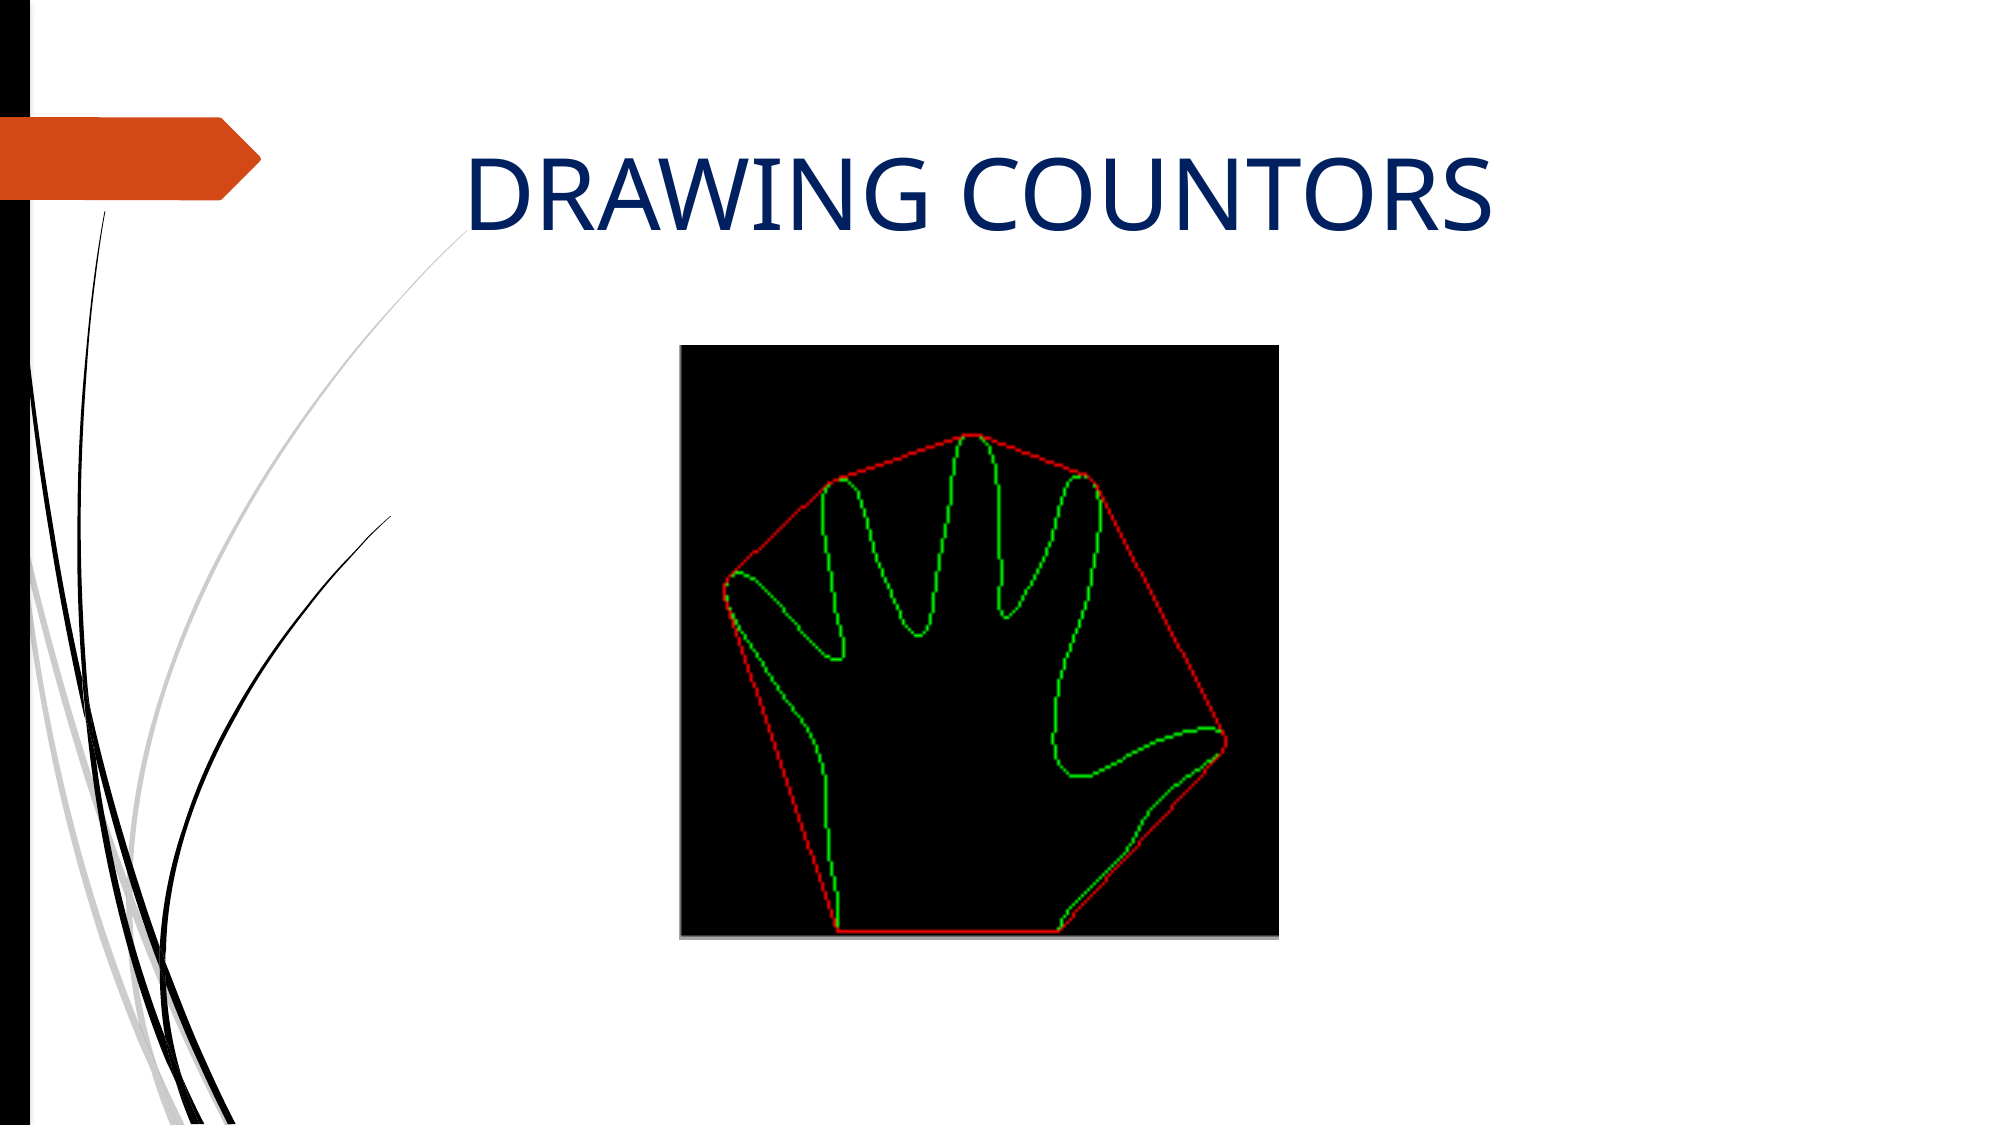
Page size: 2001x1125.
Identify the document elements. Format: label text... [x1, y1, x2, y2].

title DRAWING COUNTORS [409, 122, 1549, 279]
picture [679, 345, 1279, 940]
